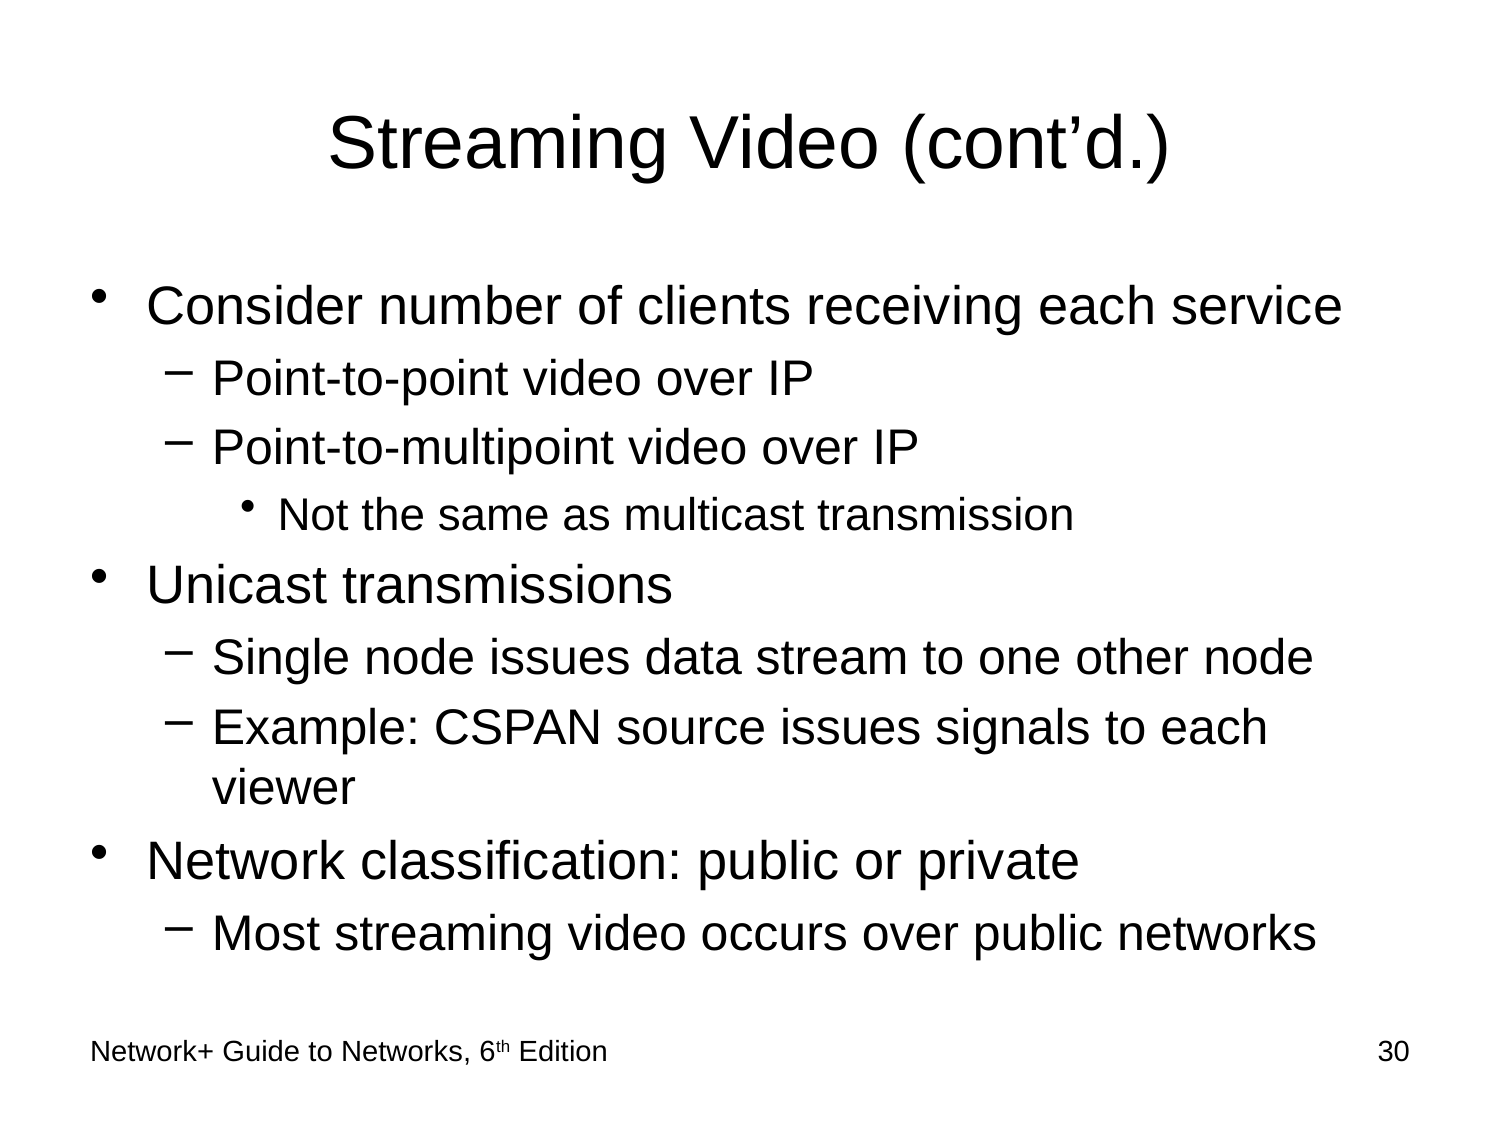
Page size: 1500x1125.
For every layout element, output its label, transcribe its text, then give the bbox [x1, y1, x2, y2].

title Streaming Video (cont’d.) [75, 45, 1425, 233]
footer Network+ Guide to Networks, 6th Edition [74, 1024, 988, 1103]
slide_number 30 [1074, 1024, 1426, 1103]
list Consider number of clients receiving each service Point-to-point video over IP Point-to-multipoint video over IP Not the same as multicast transmission Unicast transmissions Single node issues data stream to one other node Example: CSPAN source issues signals to each viewer Network classification: public or private Most streaming video occurs over public networks [75, 262, 1425, 1005]
